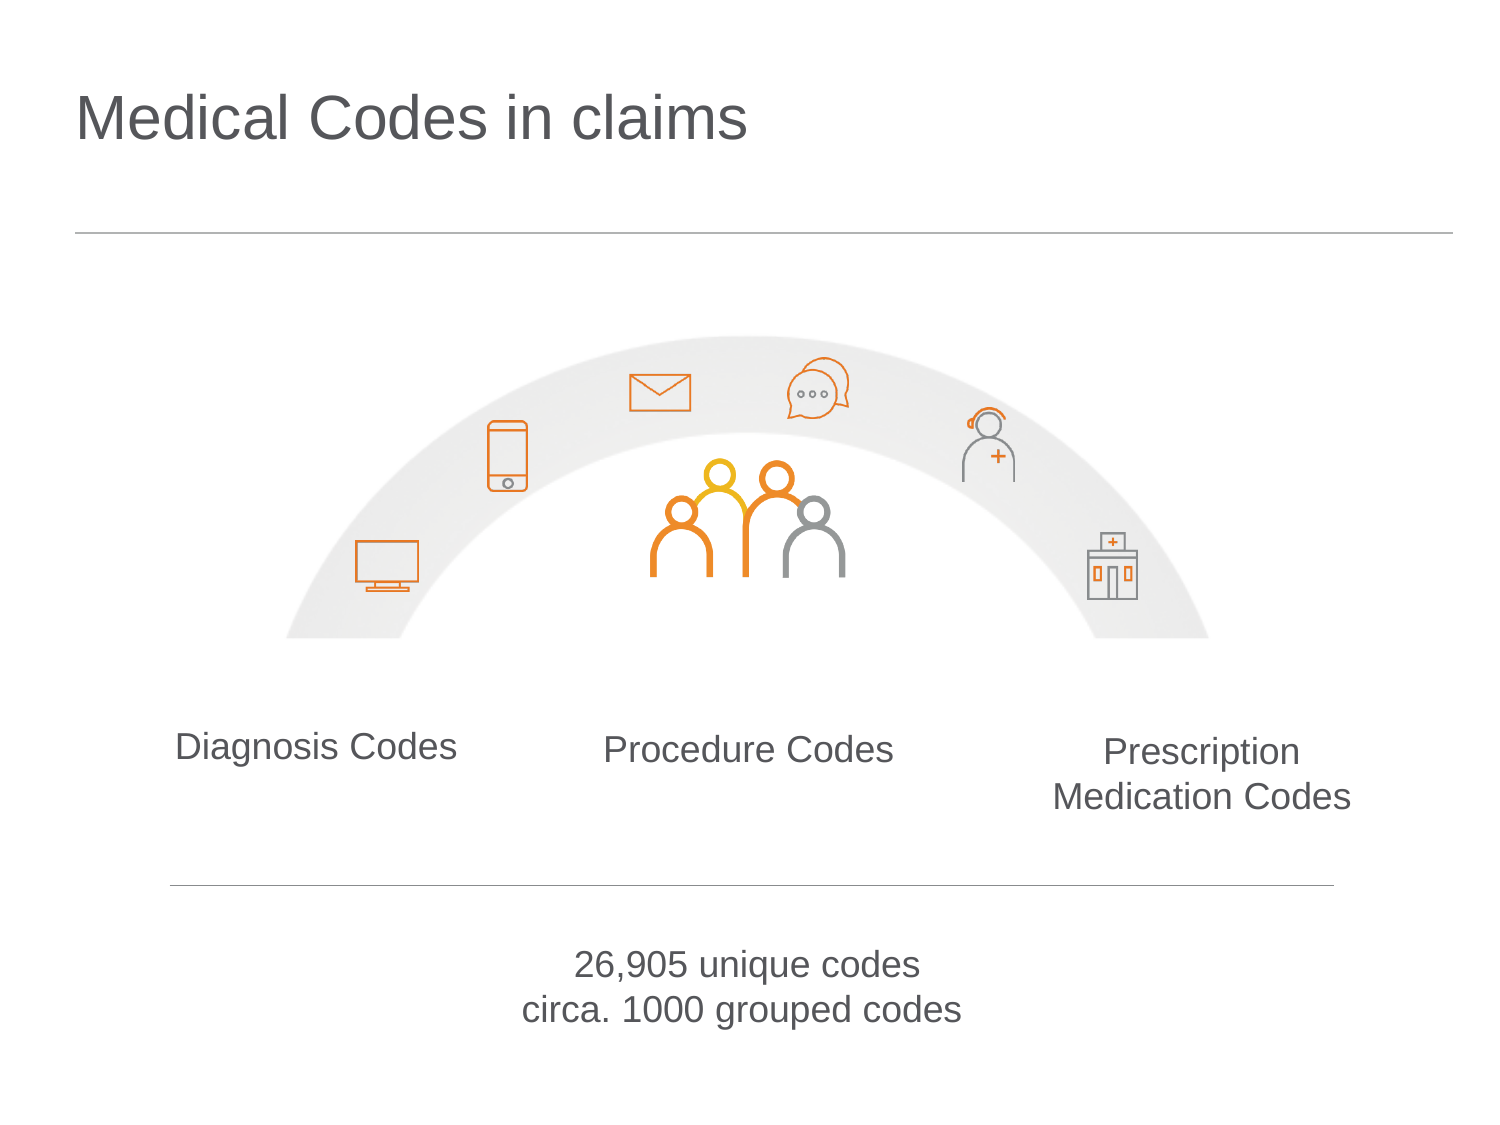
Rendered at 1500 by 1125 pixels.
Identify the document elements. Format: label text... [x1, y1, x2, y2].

text_box Diagnosis Codes [160, 714, 473, 775]
text_box 26,905 unique codes circa. 1000 grouped codes [502, 932, 992, 1038]
text_box Procedure Codes [588, 717, 910, 778]
title Medical Codes in claims [75, 50, 1454, 152]
picture [262, 288, 1280, 658]
text_box Prescription Medication Codes [1016, 719, 1388, 825]
